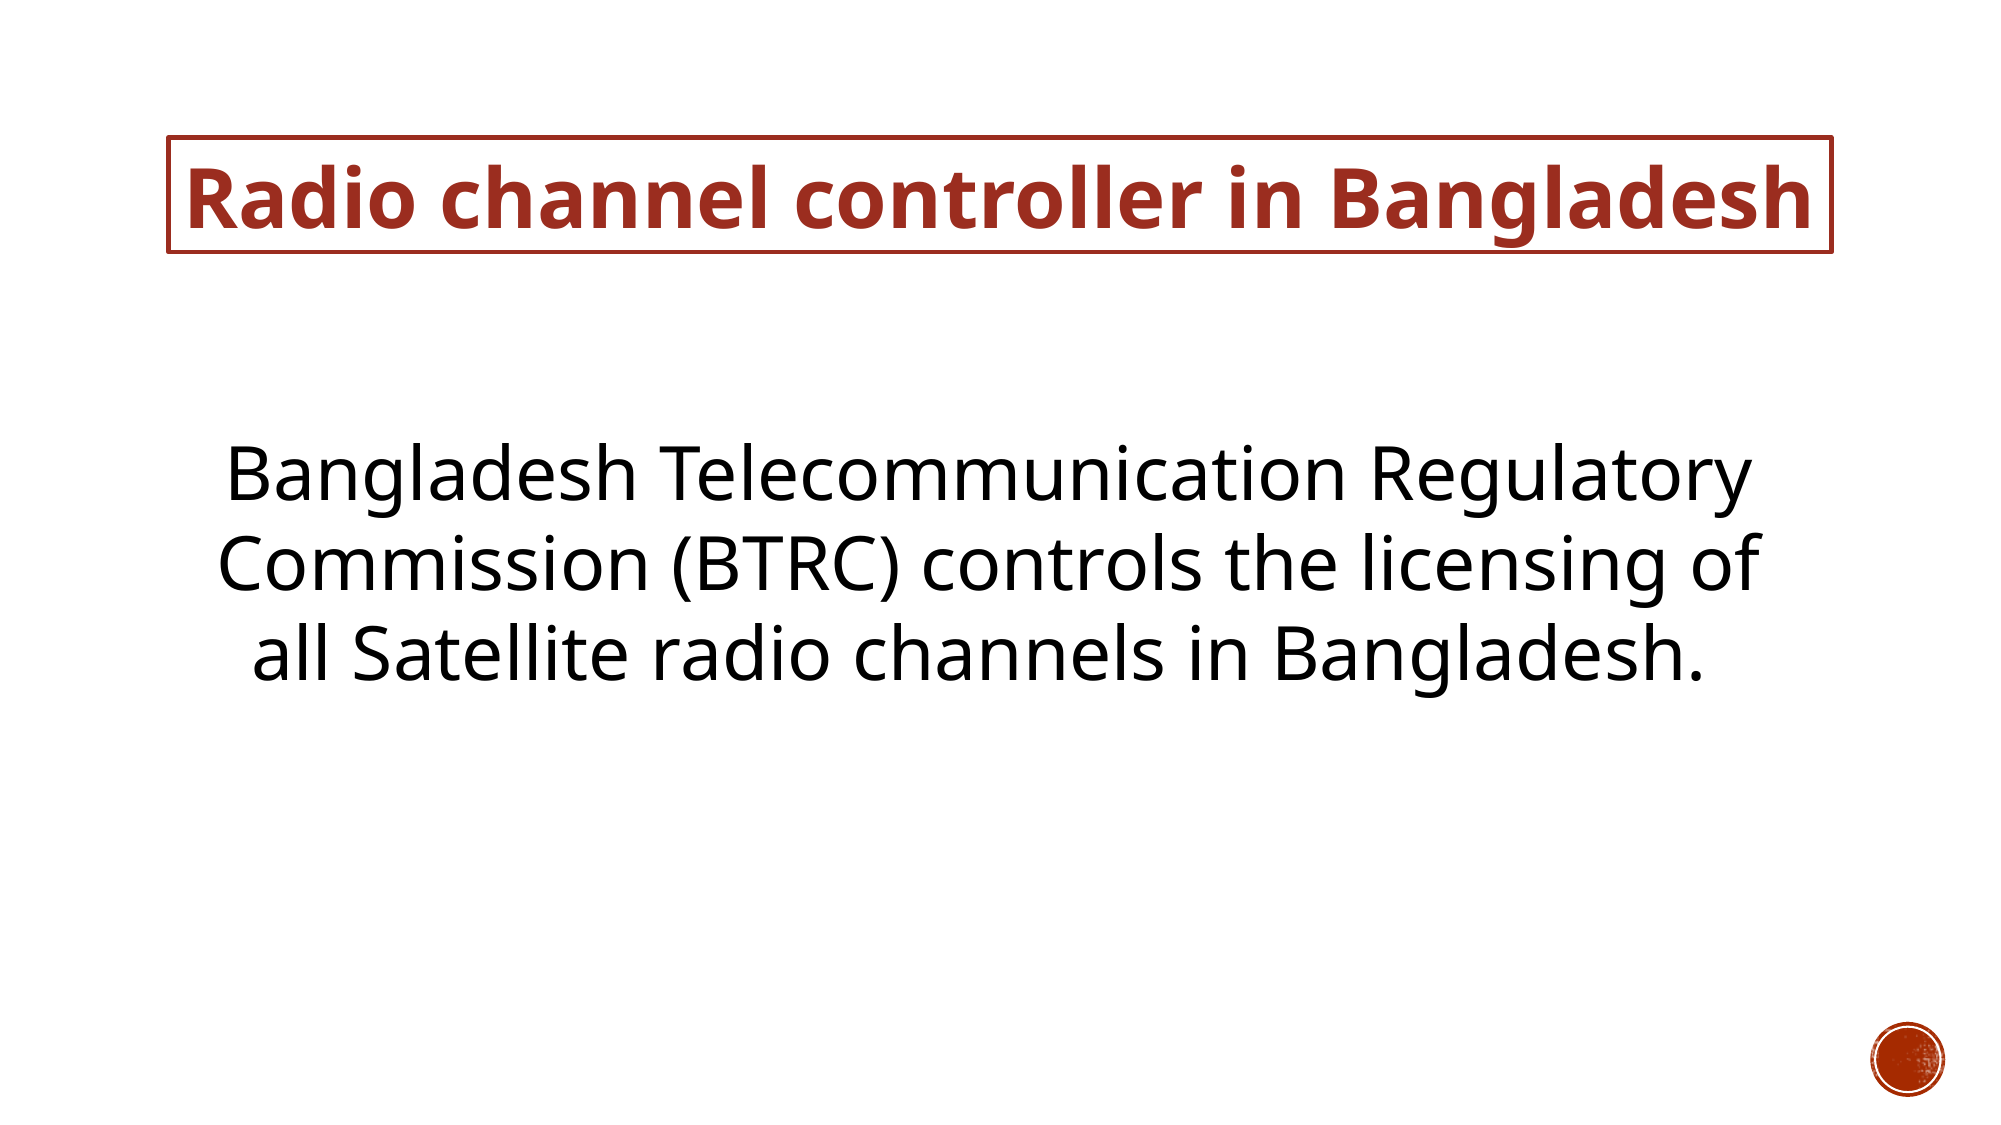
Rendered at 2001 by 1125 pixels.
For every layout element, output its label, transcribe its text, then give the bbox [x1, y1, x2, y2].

text_box Radio channel controller in Bangladesh [168, 137, 1832, 253]
text_box Bangladesh Telecommunication Regulatory Commission (BTRC) controls the licensing of all Satellite radio channels in Bangladesh. [167, 418, 1812, 704]
